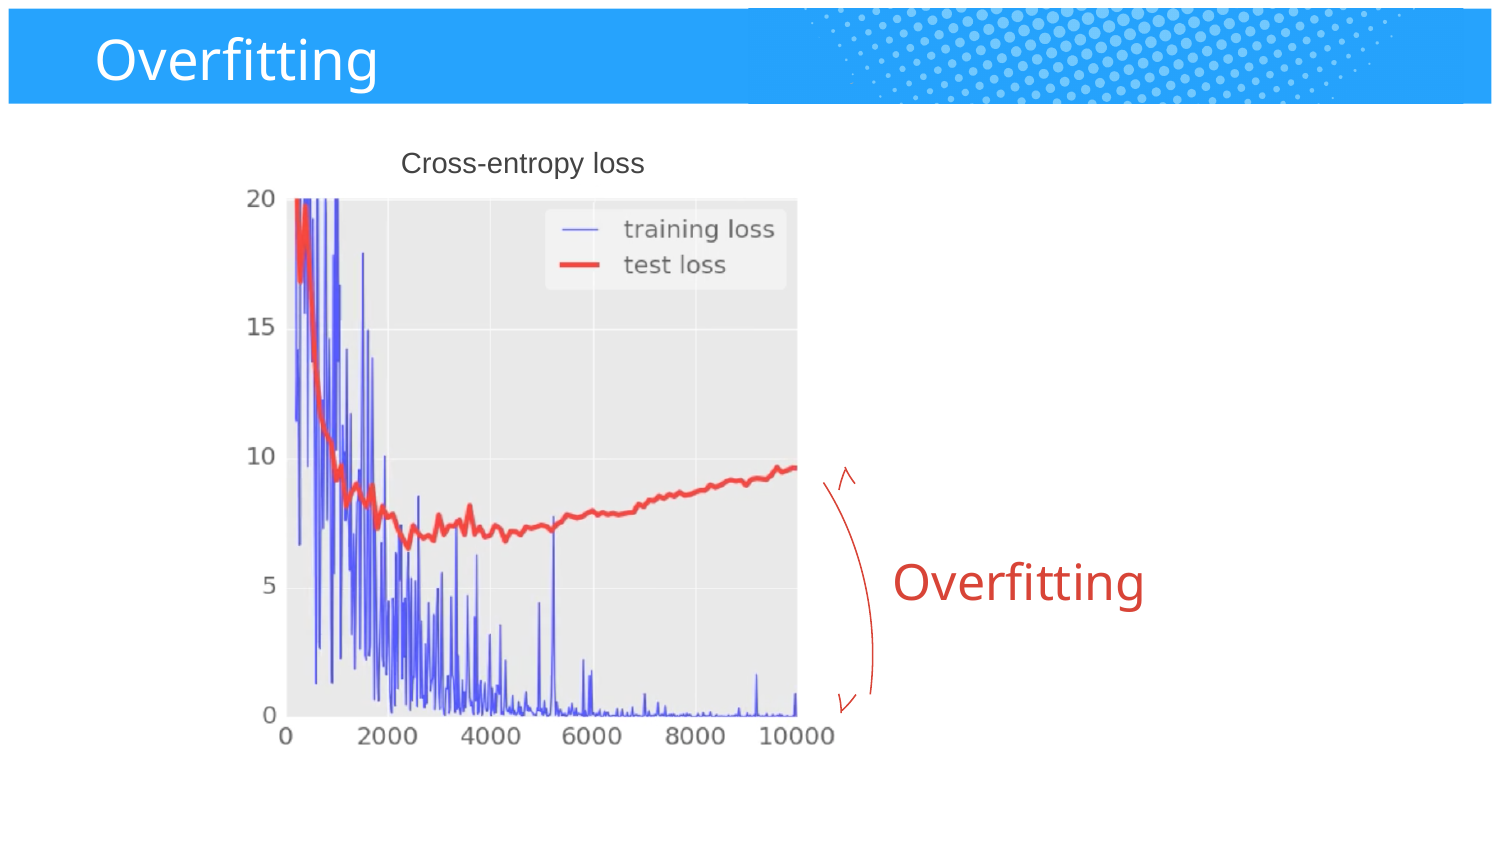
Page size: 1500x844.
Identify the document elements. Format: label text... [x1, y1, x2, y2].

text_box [827, 464, 869, 712]
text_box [8, 8, 1492, 106]
picture [220, 183, 857, 767]
text_box Cross-entropy loss [385, 128, 684, 172]
text_box Overfitting [877, 535, 1288, 617]
